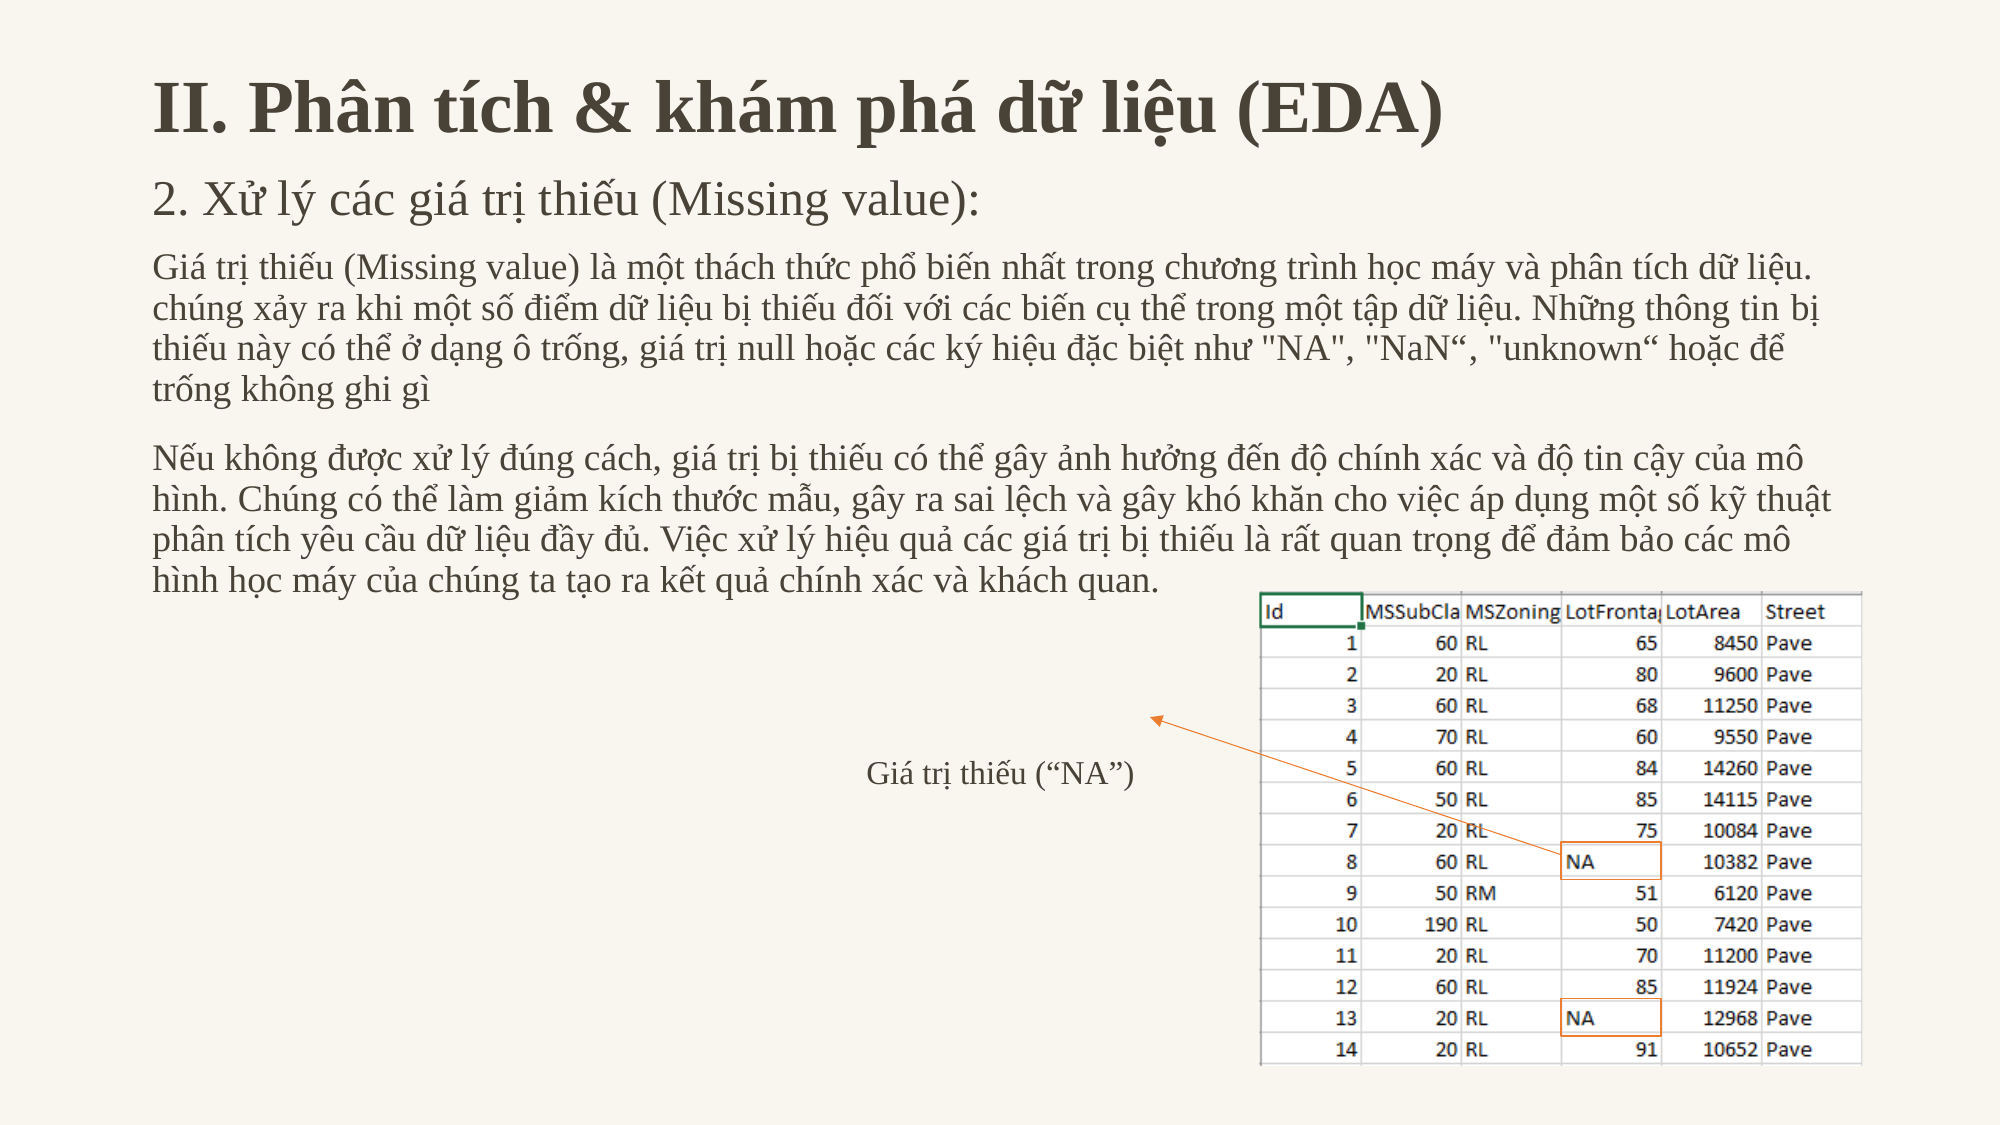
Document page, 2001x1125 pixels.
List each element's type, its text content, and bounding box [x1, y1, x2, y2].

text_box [1149, 717, 1561, 855]
picture [1259, 591, 1863, 1066]
title II. Phân tích & khám phá dữ liệu (EDA) [137, 59, 1863, 165]
list 2. Xử lý các giá trị thiếu (Missing value): Giá trị thiếu (Missing value) là một thách thức phổ biến nhất trong chương trình học máy và phân tích dữ liệu. chúng xảy ra khi một số điểm dữ liệu bị thiếu đối với các biến cụ thể trong một tập dữ liệu. Những thông tin bị thiếu này có thể ở dạng ô trống, giá trị null hoặc các ký hiệu đặc biệt như "NA", "NaN“, "unknown“ hoặc để trống không ghi gì Nếu không được xử lý đúng cách, giá trị bị thiếu có thể gây ảnh hưởng đến độ chính xác và độ tin cậy của mô hình. Chúng có thể làm giảm kích thước mẫu, gây ra sai lệch và gây khó khăn cho việc áp dụng một số kỹ thuật phân tích yêu cầu dữ liệu đầy đủ. Việc xử lý hiệu quả các giá trị bị thiếu là rất quan trọng để đảm bảo các mô hình học máy của chúng ta tạo ra kết quả chính xác và khách quan. Giá trị thiếu (“NA”) [137, 165, 1863, 1066]
